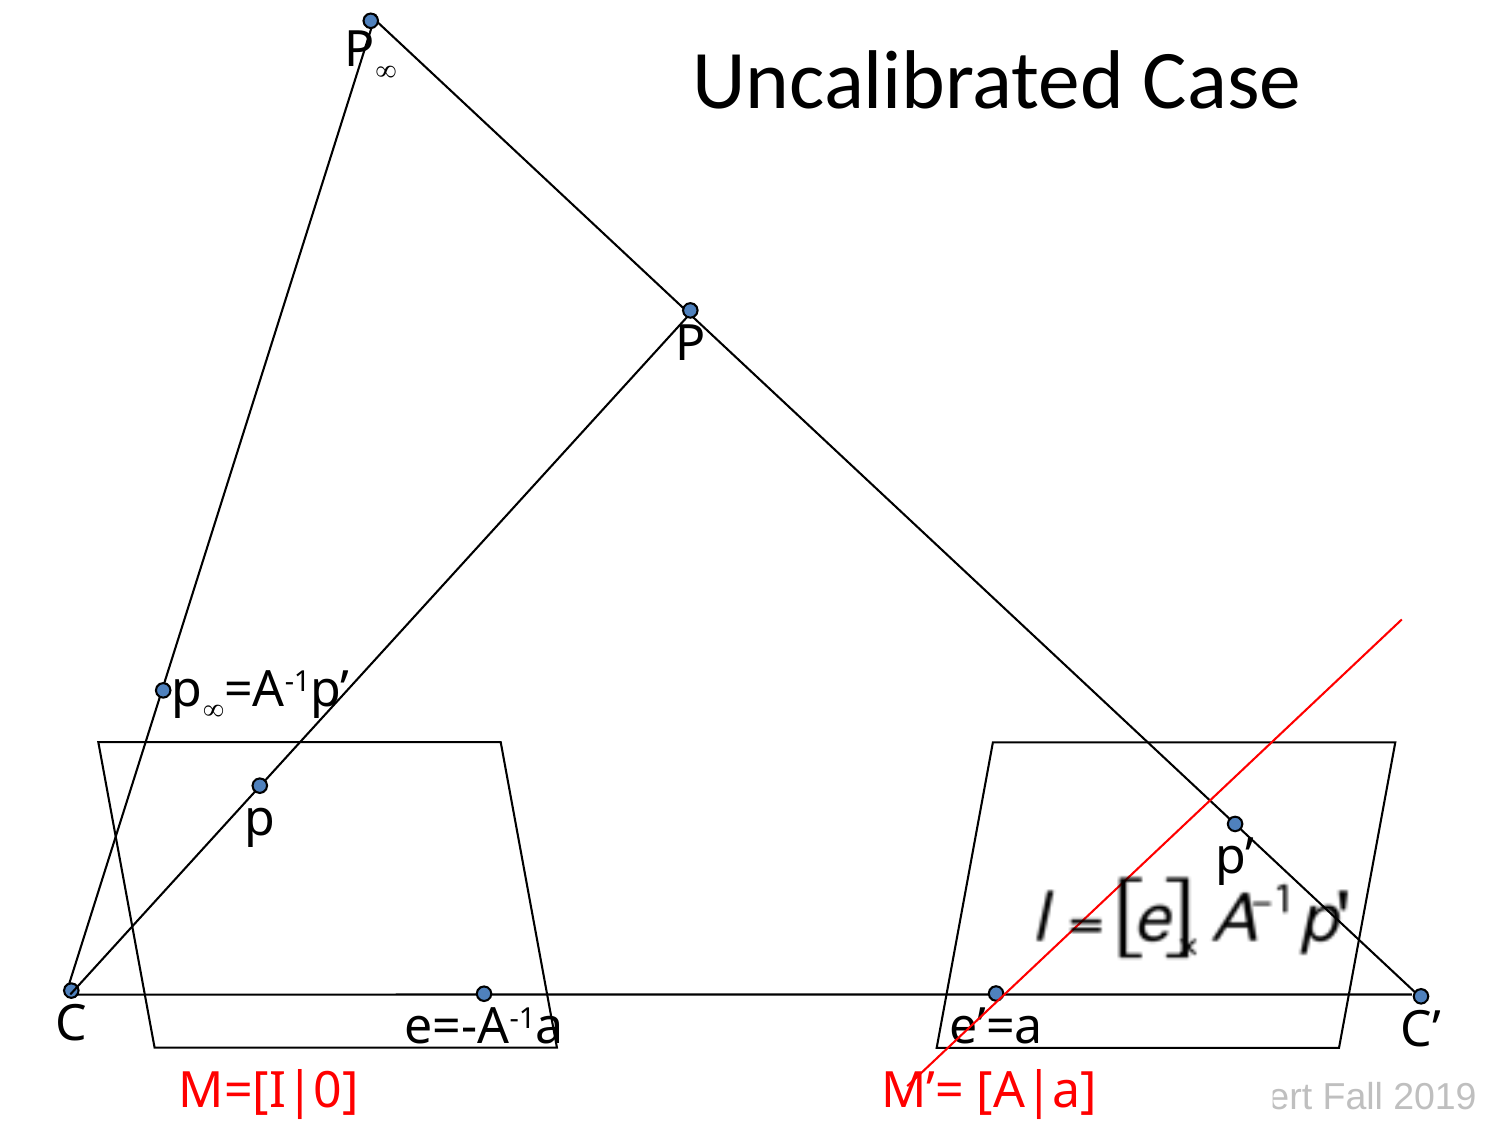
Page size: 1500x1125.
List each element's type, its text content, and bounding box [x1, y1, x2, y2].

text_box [698, 985, 901, 1002]
title Uncalibrated Case [677, 0, 1426, 151]
text_box C’ [1417, 989, 1429, 1004]
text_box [70, 302, 698, 995]
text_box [142, 1049, 1297, 1125]
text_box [1407, 985, 1413, 1002]
text_box P [363, 13, 379, 29]
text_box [906, 619, 1402, 1087]
text_box [147, 1010, 557, 1048]
